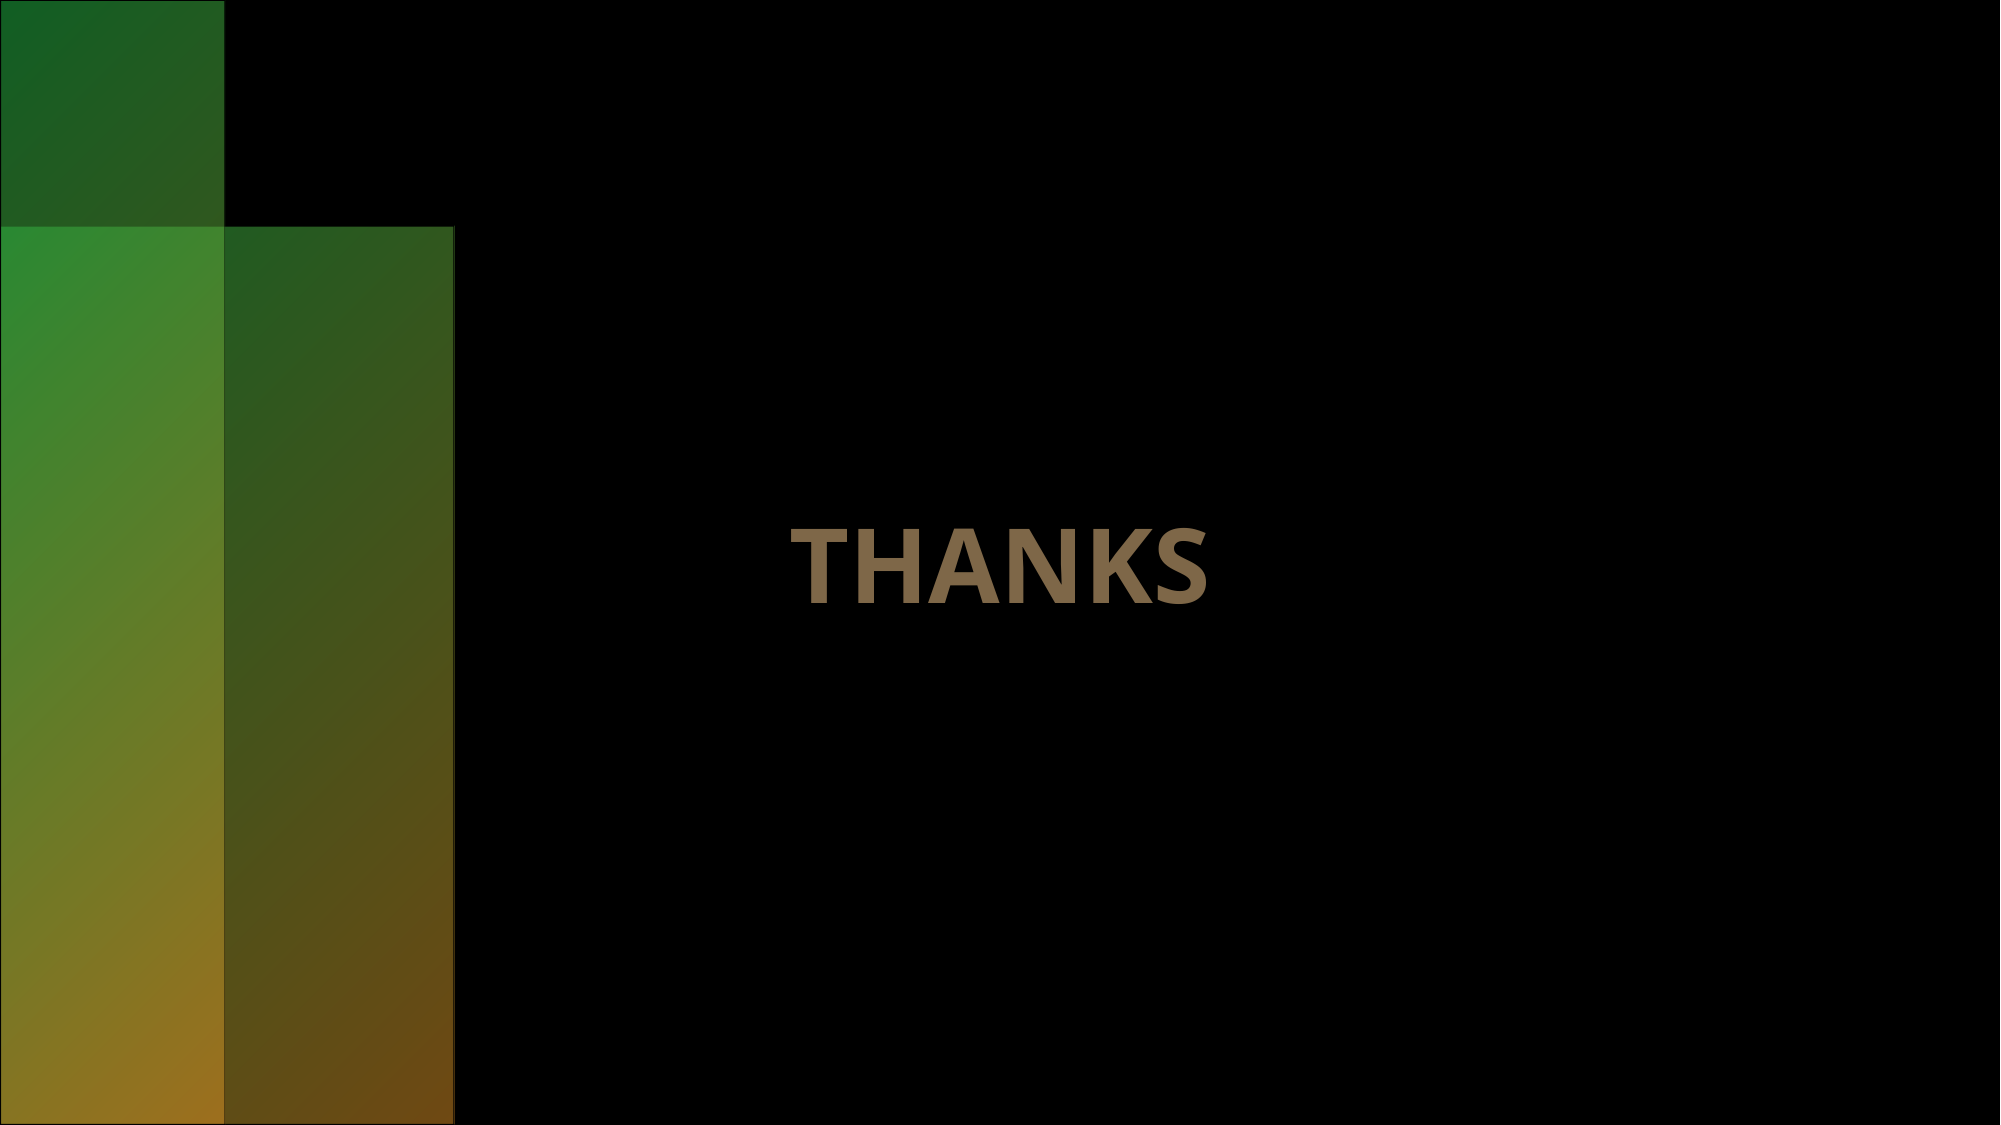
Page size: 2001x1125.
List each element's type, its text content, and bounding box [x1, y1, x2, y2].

title THANKS [514, 492, 1486, 633]
